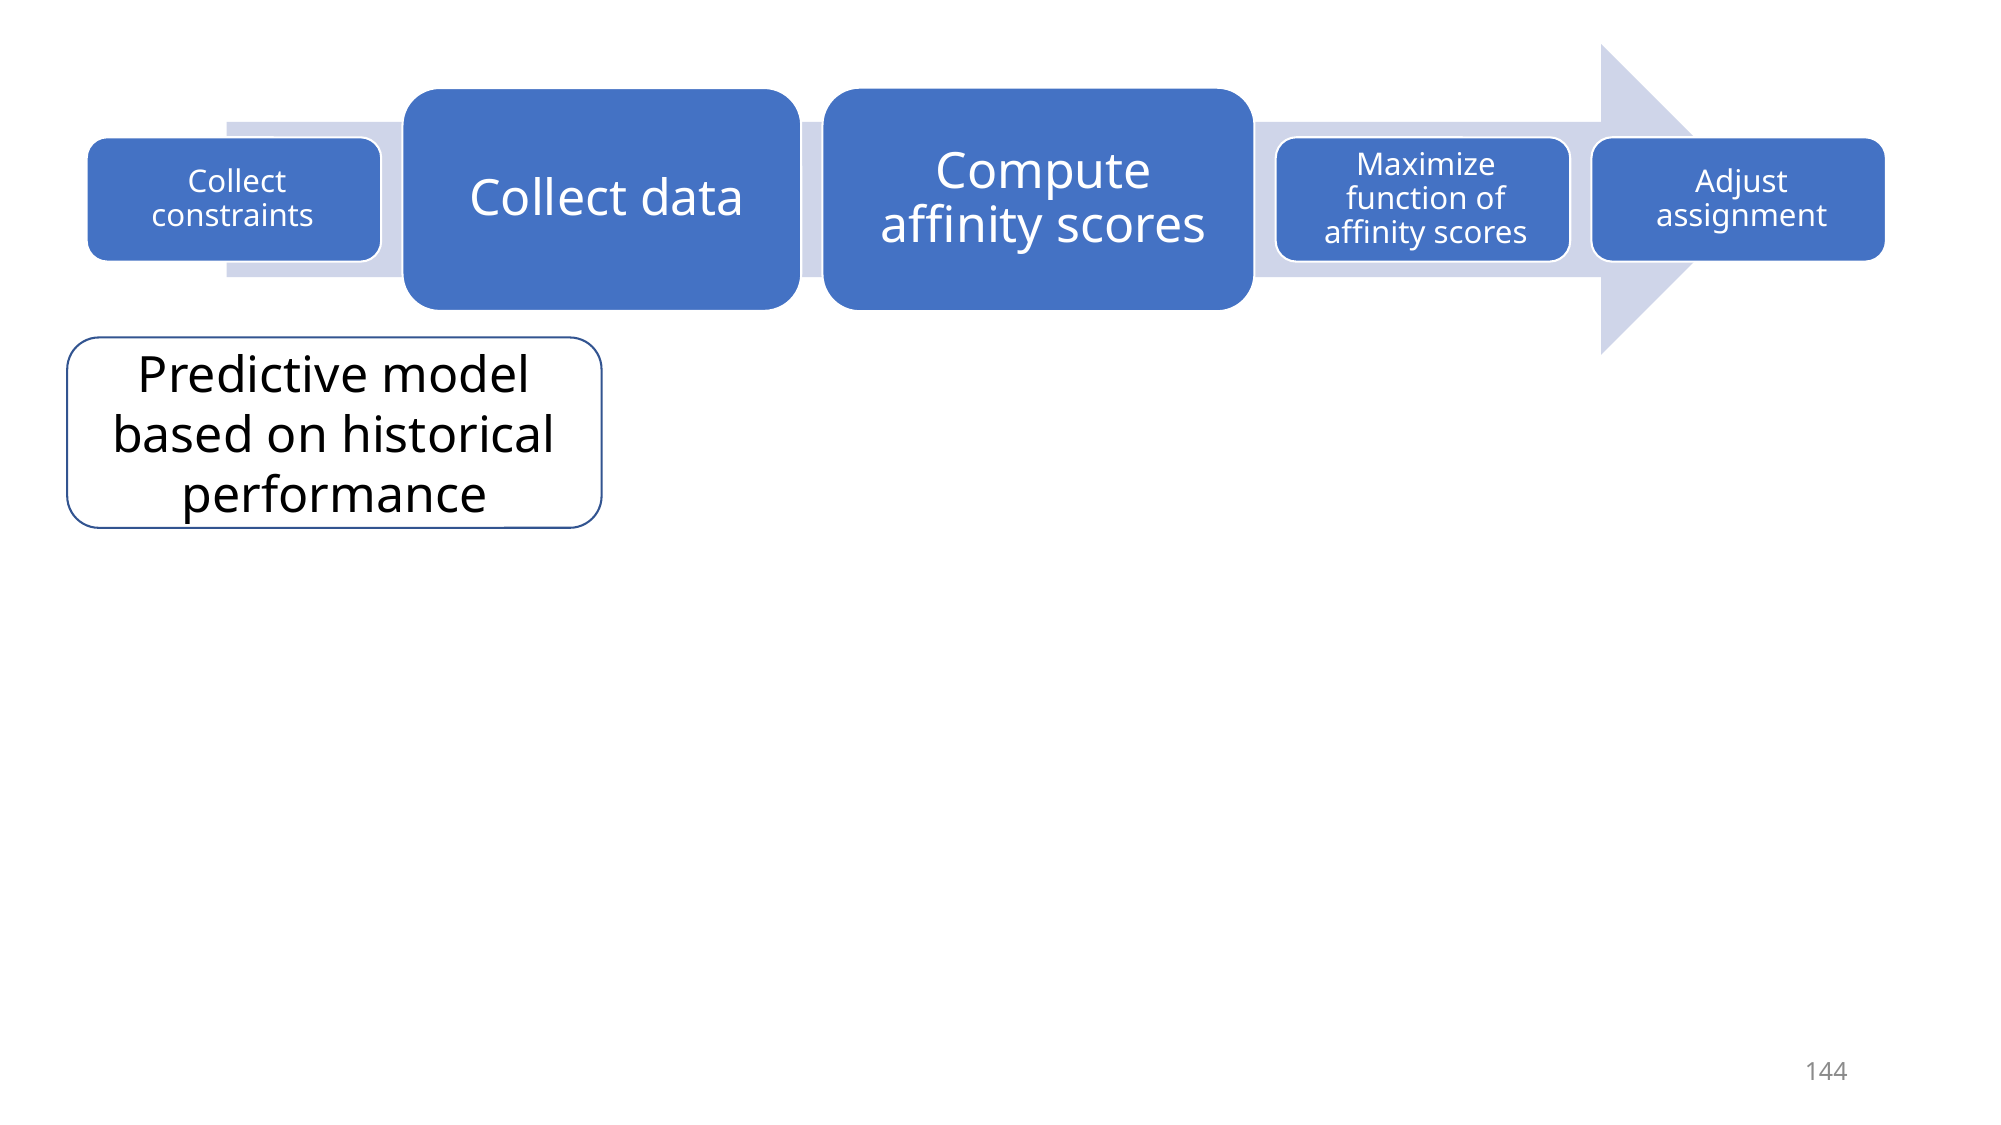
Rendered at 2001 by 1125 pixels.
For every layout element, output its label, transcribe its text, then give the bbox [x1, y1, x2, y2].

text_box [86, 44, 1887, 355]
slide_number 144 [1412, 1042, 1863, 1103]
text_box Predictive model based on historical performance [66, 339, 603, 529]
